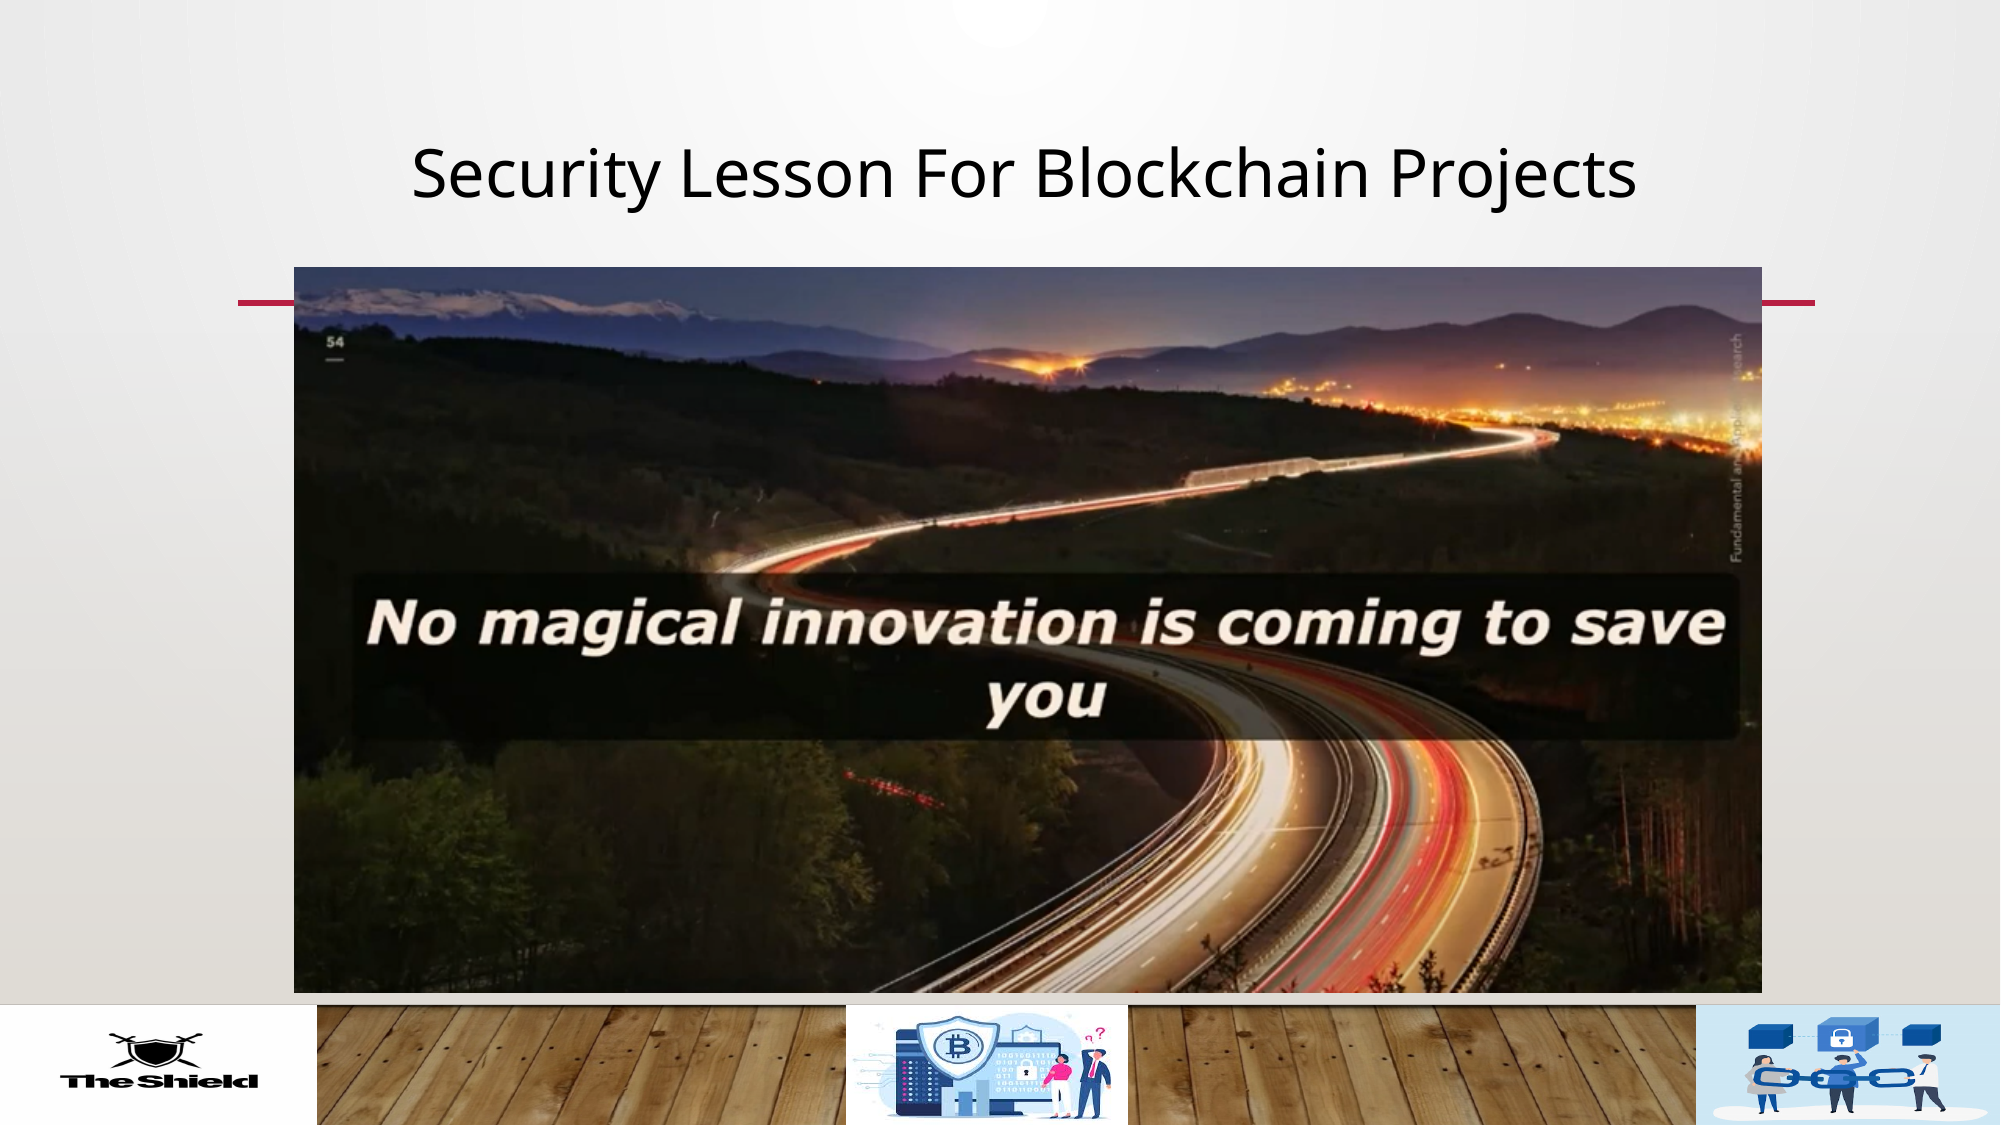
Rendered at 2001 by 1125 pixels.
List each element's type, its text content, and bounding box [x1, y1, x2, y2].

picture [0, 1005, 2000, 1125]
title Security Lesson For Blockchain Projects [238, 131, 1814, 305]
picture [294, 267, 1763, 994]
